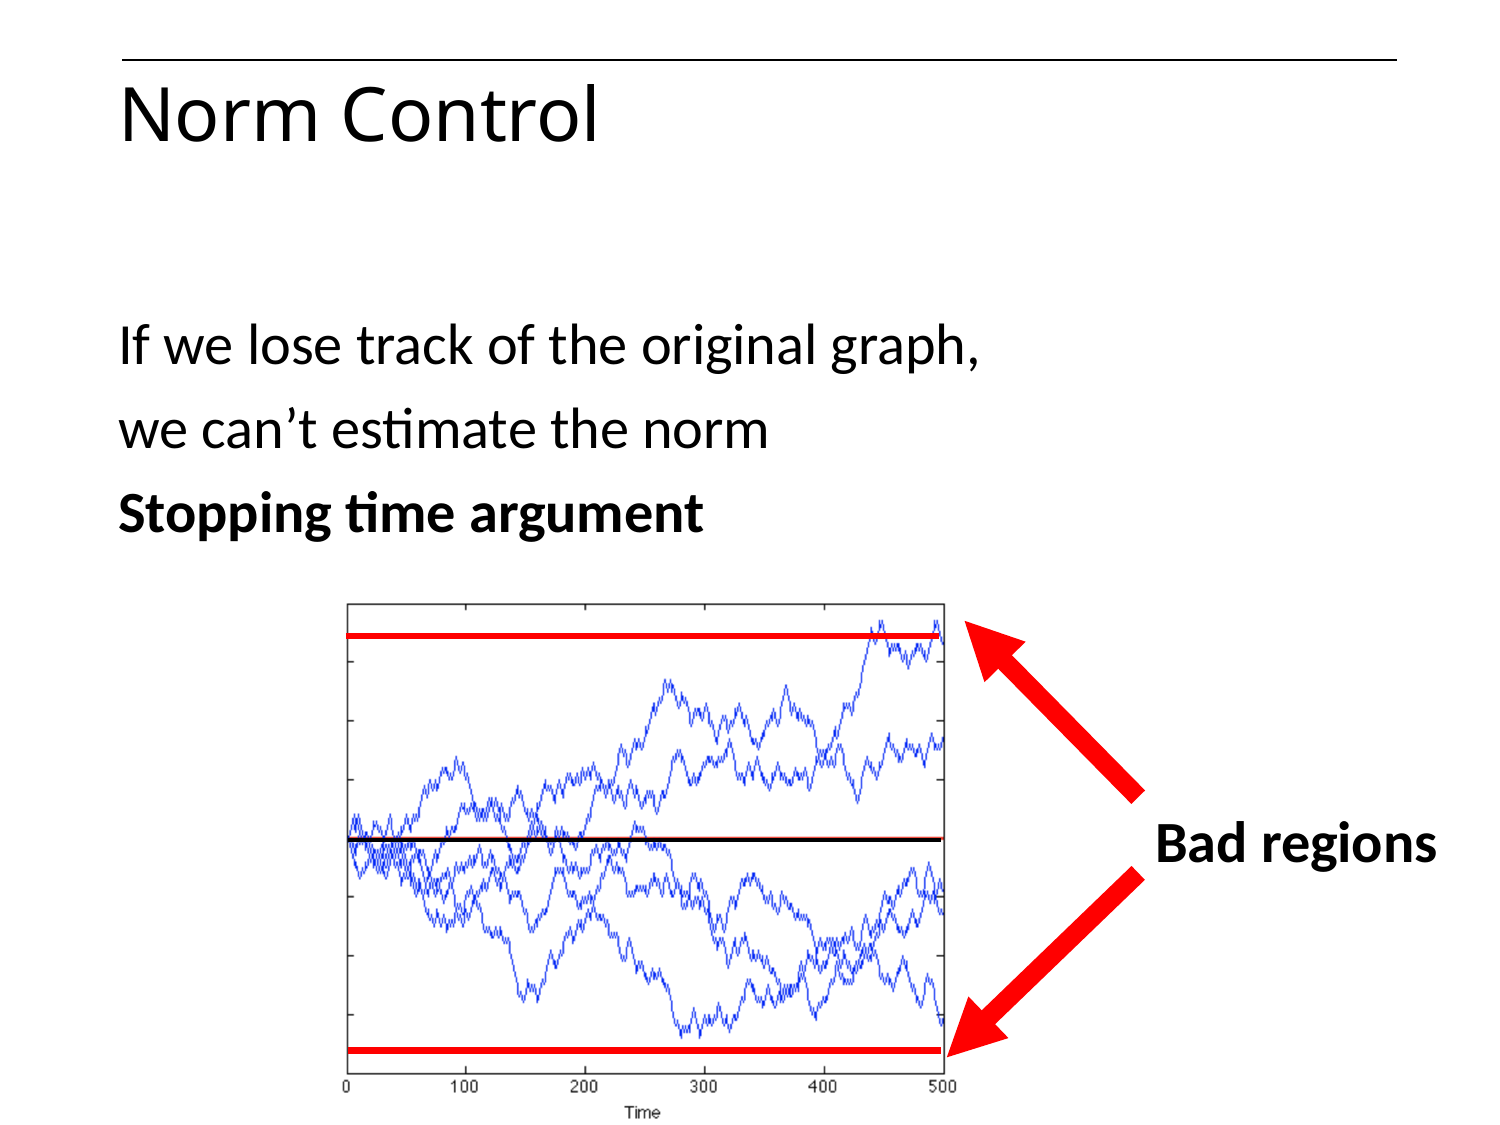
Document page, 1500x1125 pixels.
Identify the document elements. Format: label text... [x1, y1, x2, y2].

picture [341, 599, 965, 1125]
title Norm Control [103, 8, 1397, 226]
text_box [946, 872, 1139, 1058]
text_box Bad regions [1140, 797, 1453, 882]
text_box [964, 620, 1139, 798]
